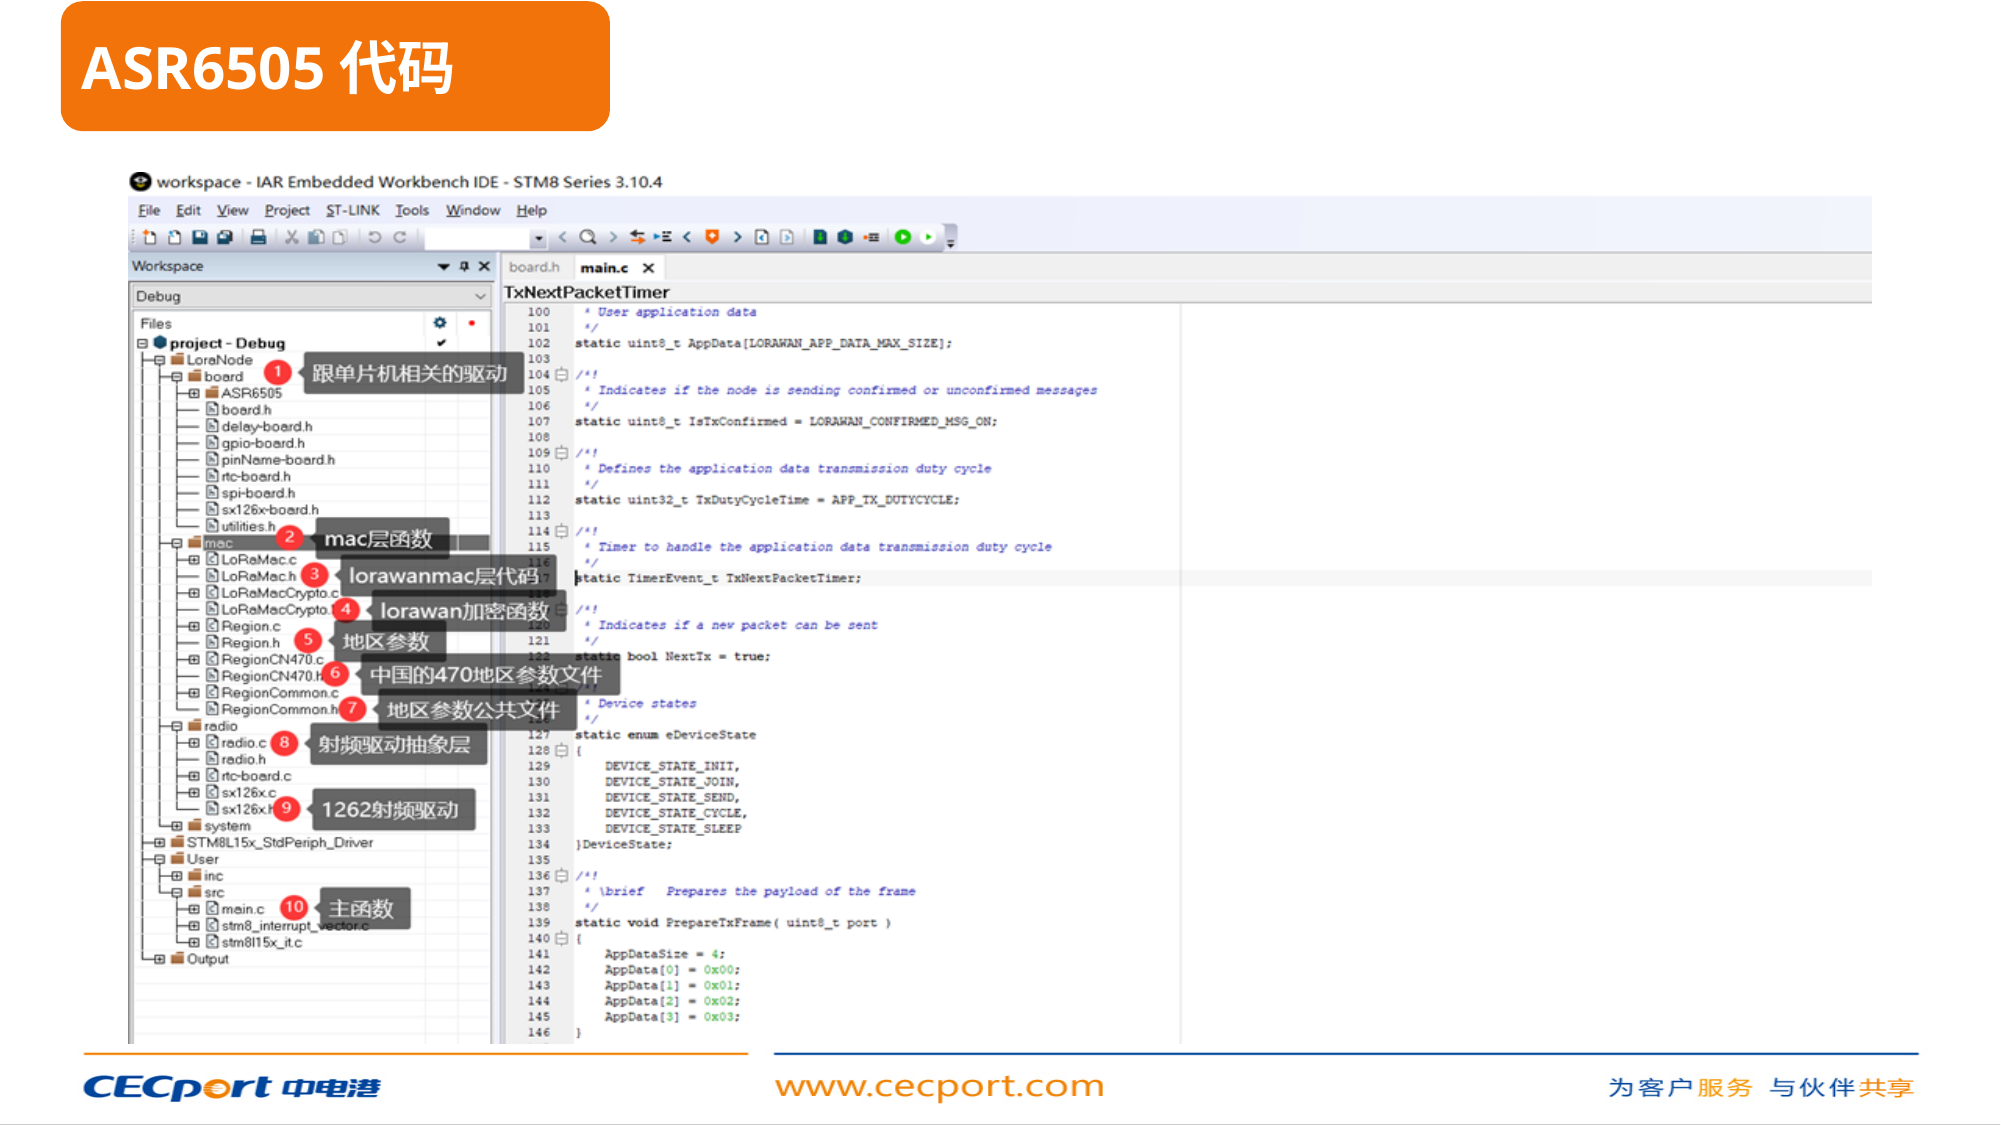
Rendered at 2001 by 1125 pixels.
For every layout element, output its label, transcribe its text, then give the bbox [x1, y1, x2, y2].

text_box ASR6505代码 [58, 0, 613, 134]
picture [0, 0, 2001, 1125]
